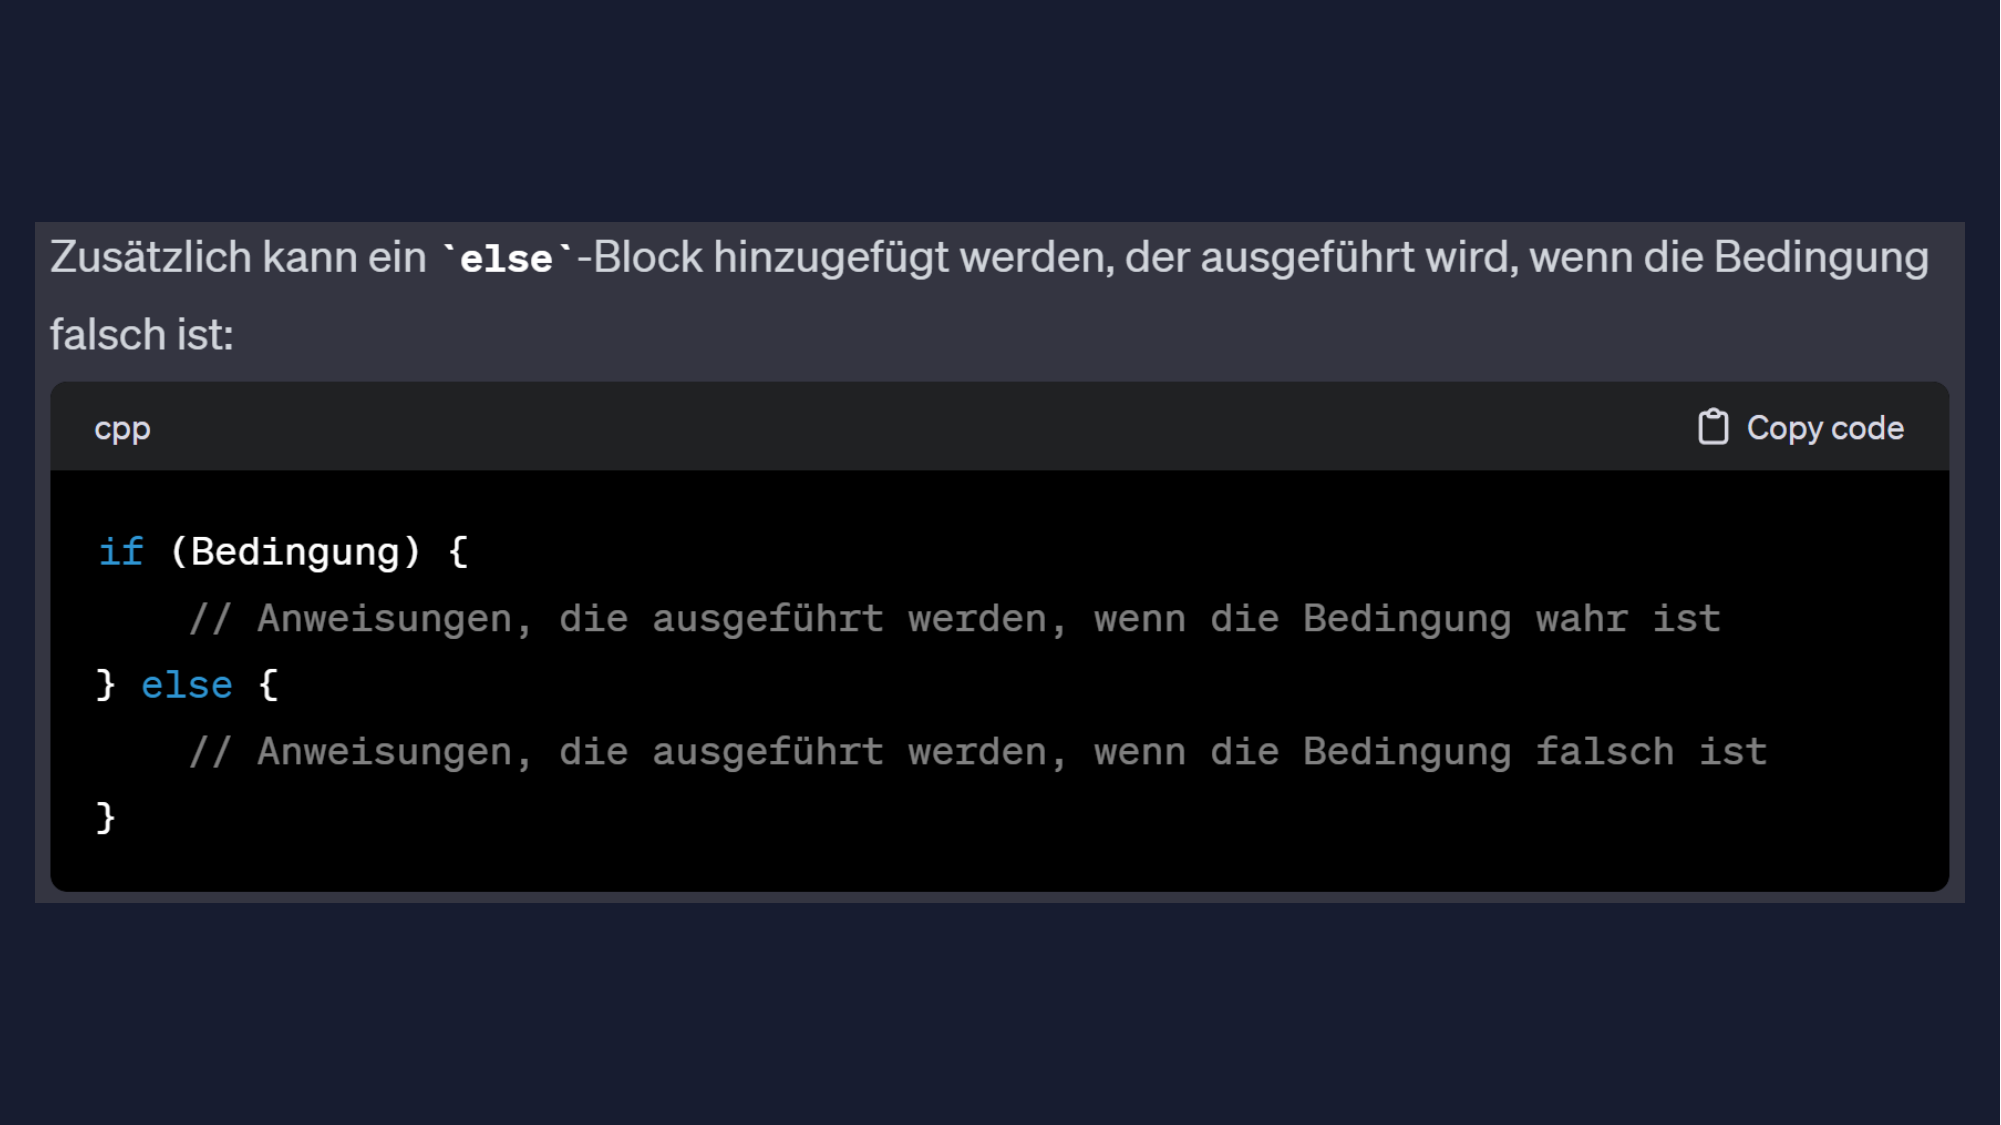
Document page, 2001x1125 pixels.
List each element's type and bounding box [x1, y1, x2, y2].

picture [34, 222, 1965, 903]
